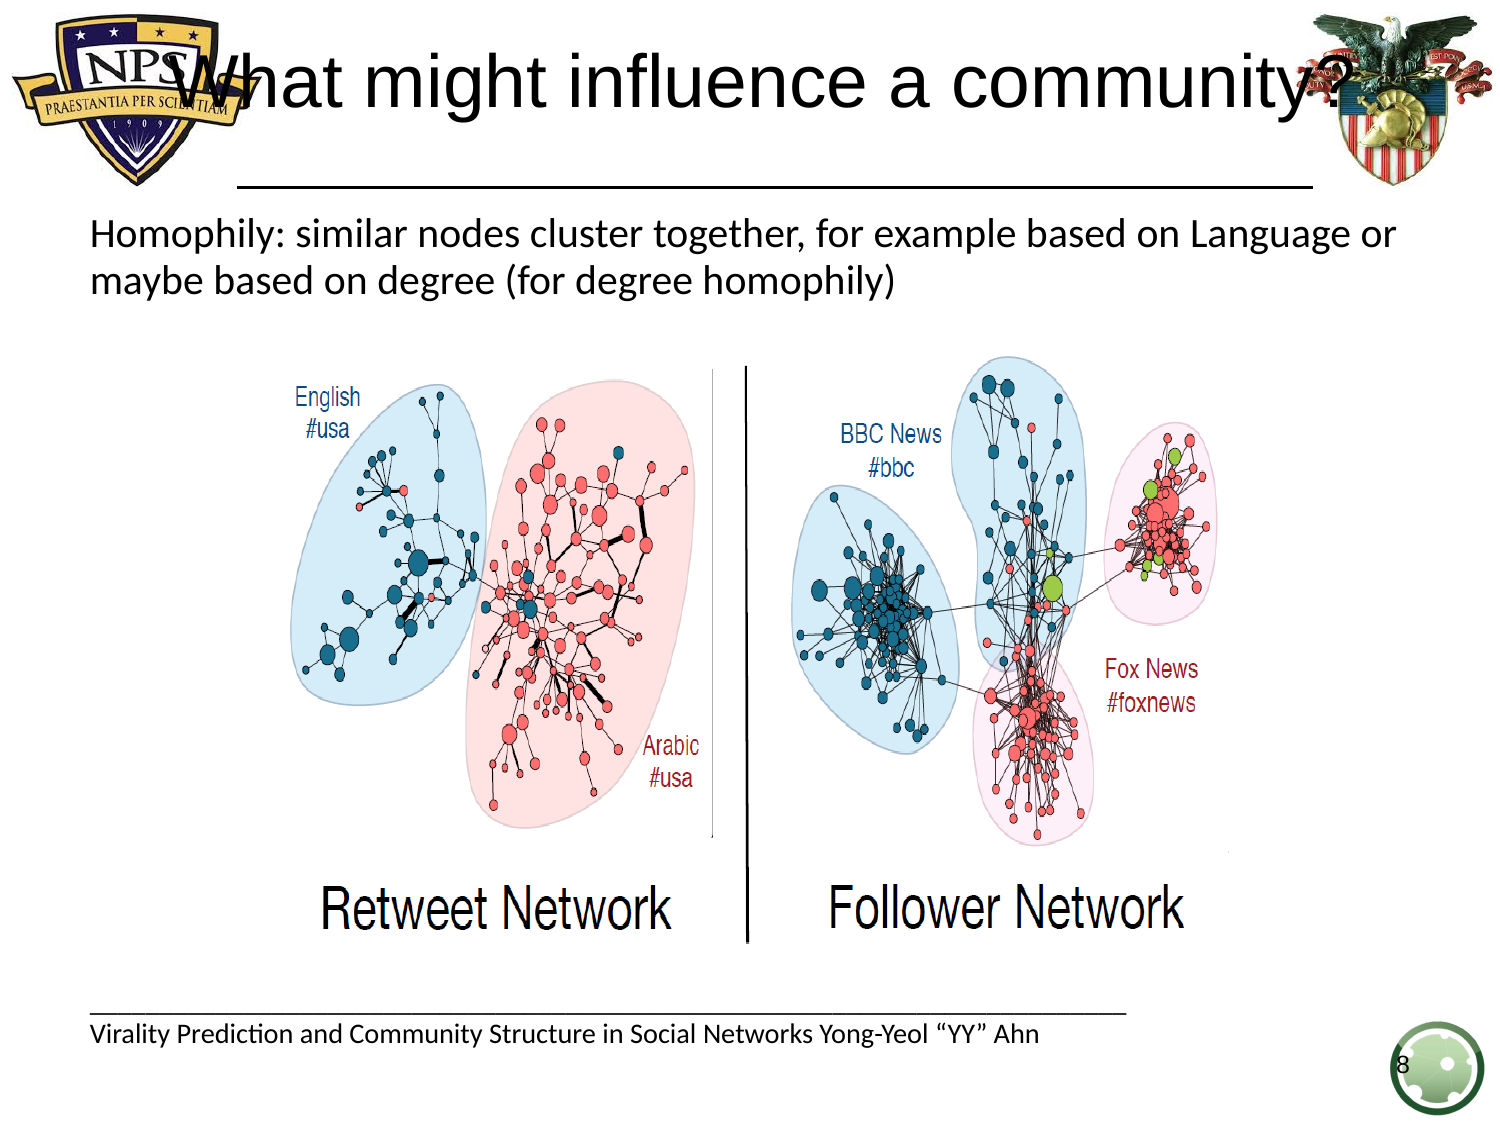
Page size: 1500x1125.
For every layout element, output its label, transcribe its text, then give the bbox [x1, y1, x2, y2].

picture [1294, 12, 1493, 187]
title What might influence a community? [137, 24, 1388, 168]
picture [1387, 1017, 1489, 1118]
text_box __________________________________________________________________________ Virality Prediction and Community Structure in Social Networks Yong-Yeol “YY” Ahn [74, 979, 1164, 1058]
slide_number 8 [1074, 1024, 1425, 1103]
text_box Homophily: similar nodes cluster together, for example based on Language or maybe based on degree (for degree homophily) [75, 203, 1500, 312]
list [269, 308, 1231, 980]
picture [11, 12, 263, 187]
